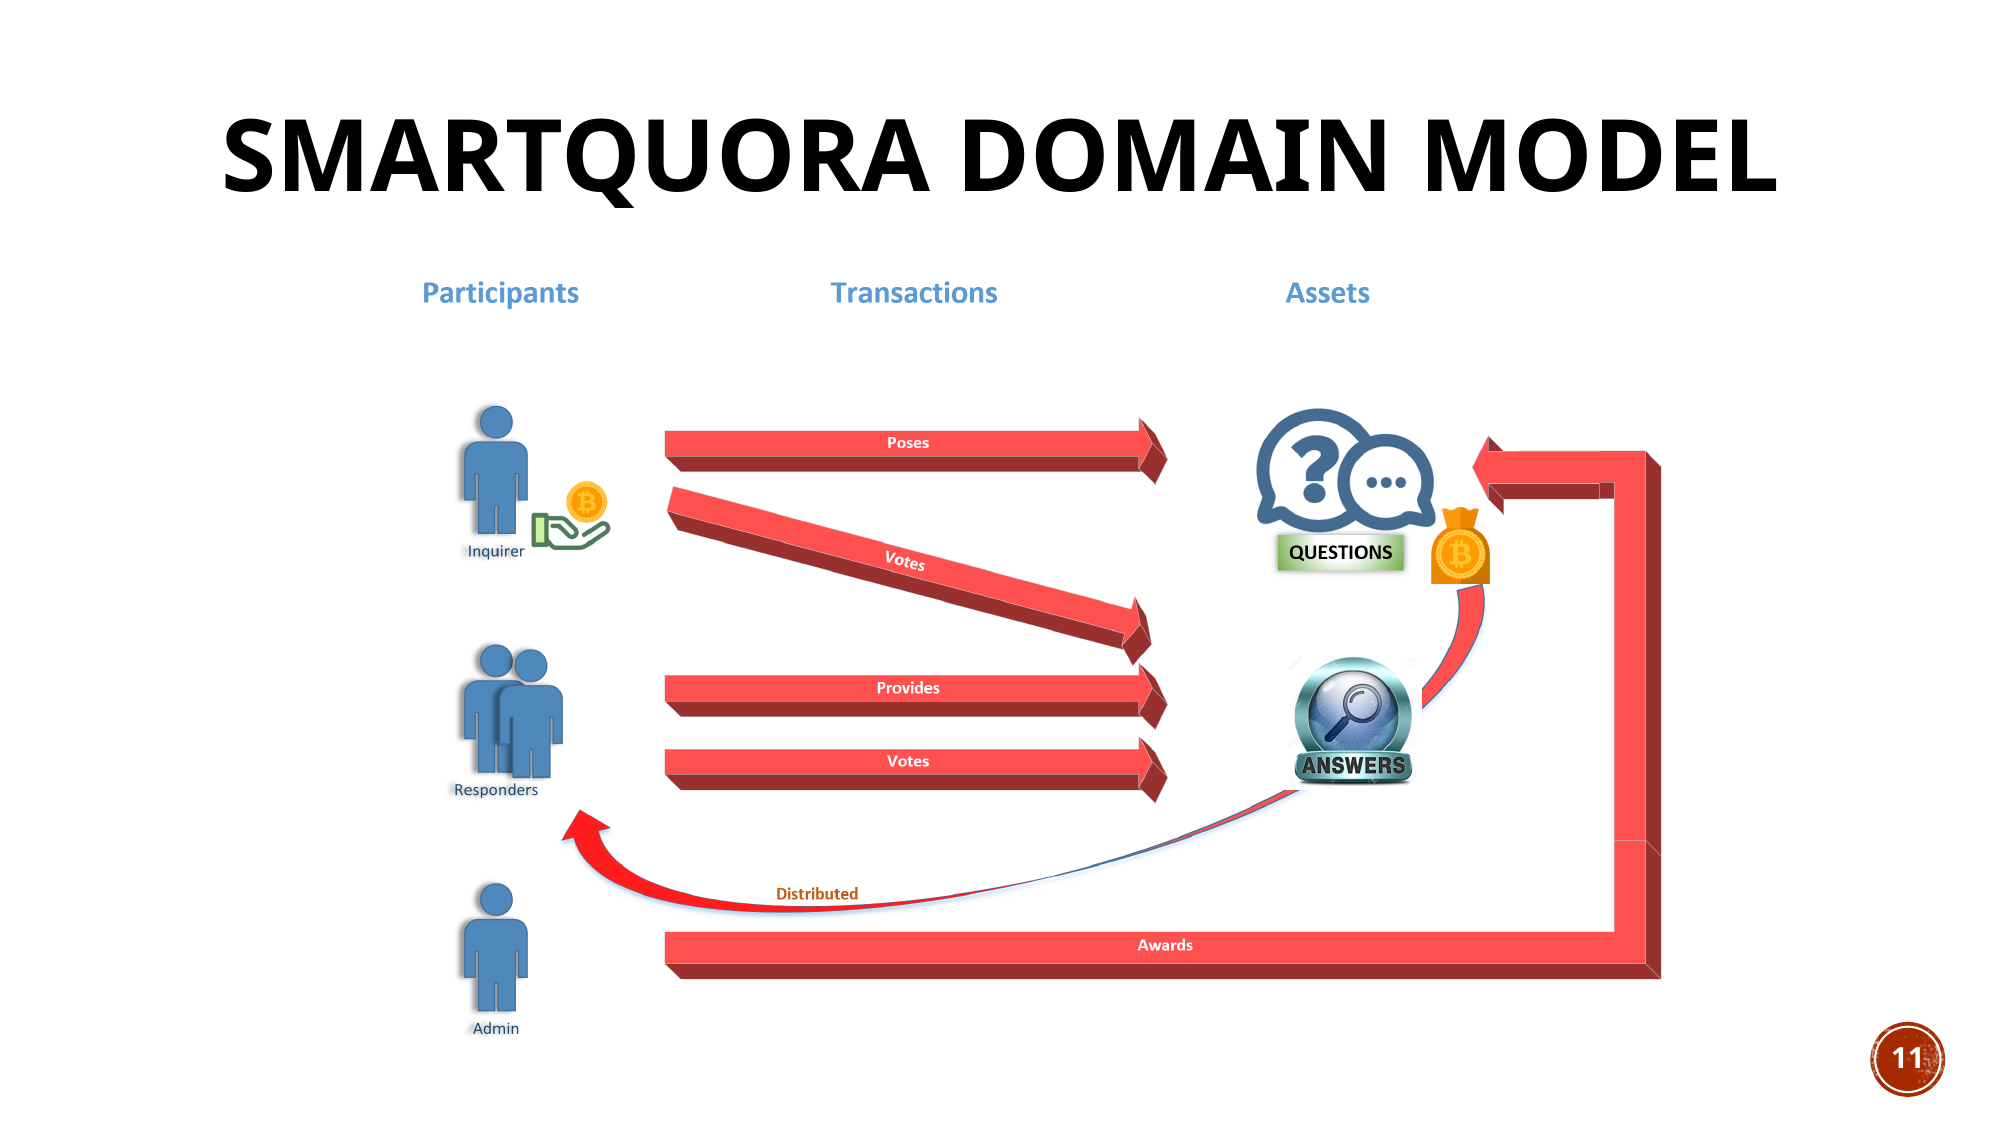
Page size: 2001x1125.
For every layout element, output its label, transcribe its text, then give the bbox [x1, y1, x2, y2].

title Smartquora domain model [131, 27, 1870, 292]
slide_number 11 [1855, 1028, 1961, 1089]
picture [344, 249, 1757, 1071]
